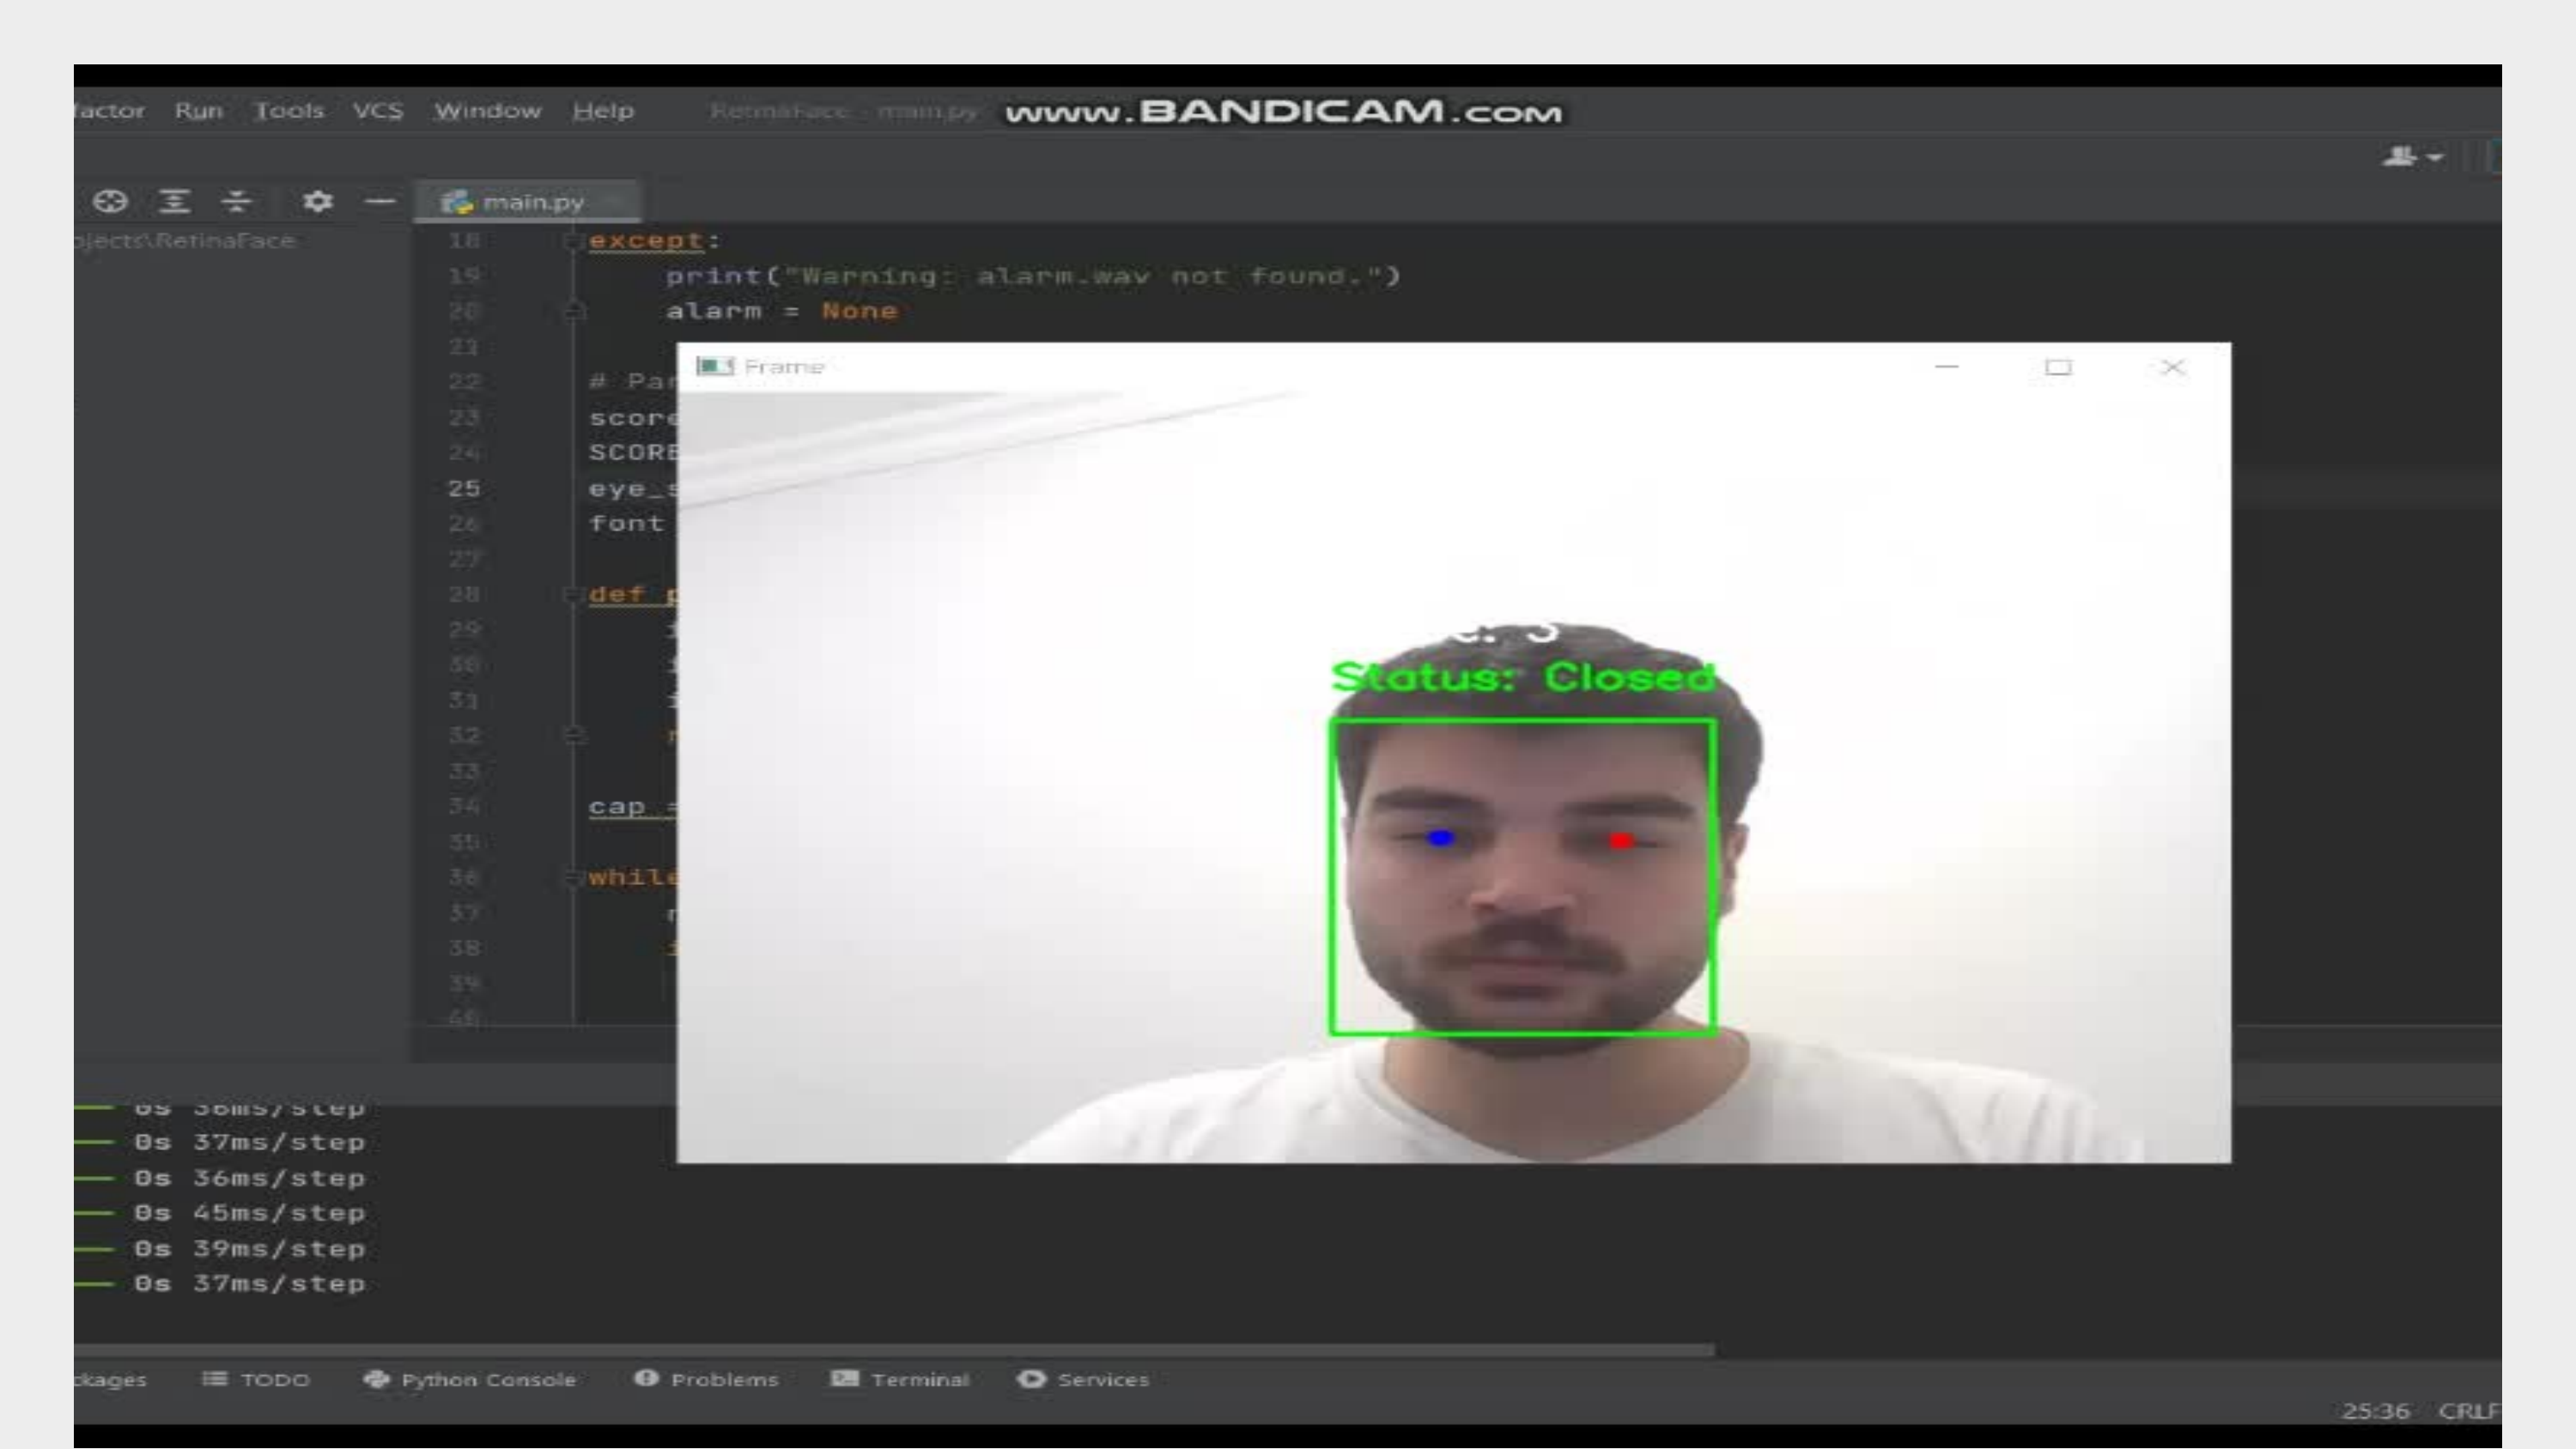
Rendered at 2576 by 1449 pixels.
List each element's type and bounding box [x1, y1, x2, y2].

text_box [73, 64, 2503, 1449]
